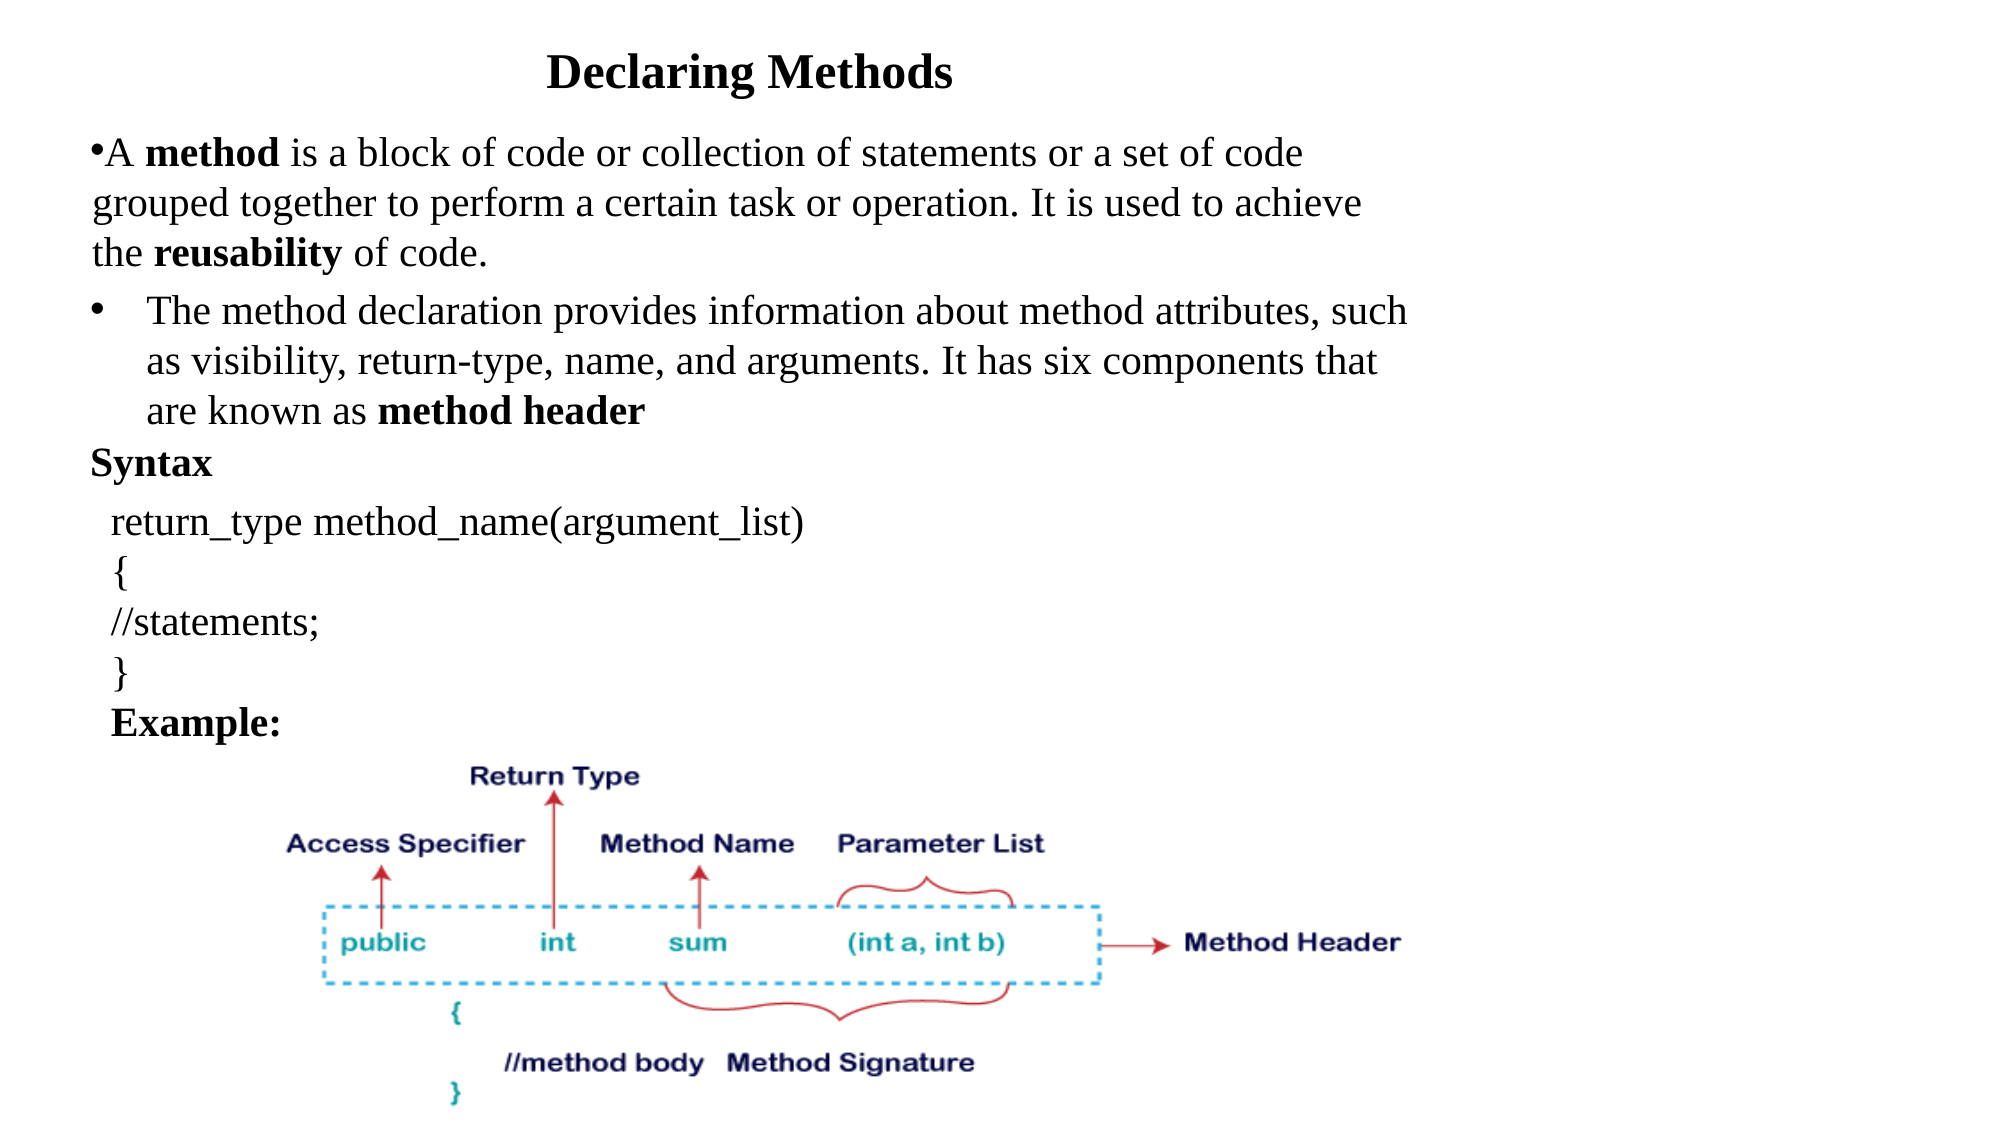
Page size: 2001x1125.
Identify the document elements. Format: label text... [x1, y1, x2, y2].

title Declaring Methods [75, 45, 1425, 117]
picture [280, 734, 1407, 1125]
list A method is a block of code or collection of statements or a set of code grouped together to perform a certain task or operation. It is used to achieve the reusability of code. The method declaration provides information about method attributes, such as visibility, return-type, name, and arguments. It has six components that are known as method header Syntax return_type method_name(argument_list) { //statements; } Example: [75, 117, 1442, 1055]
